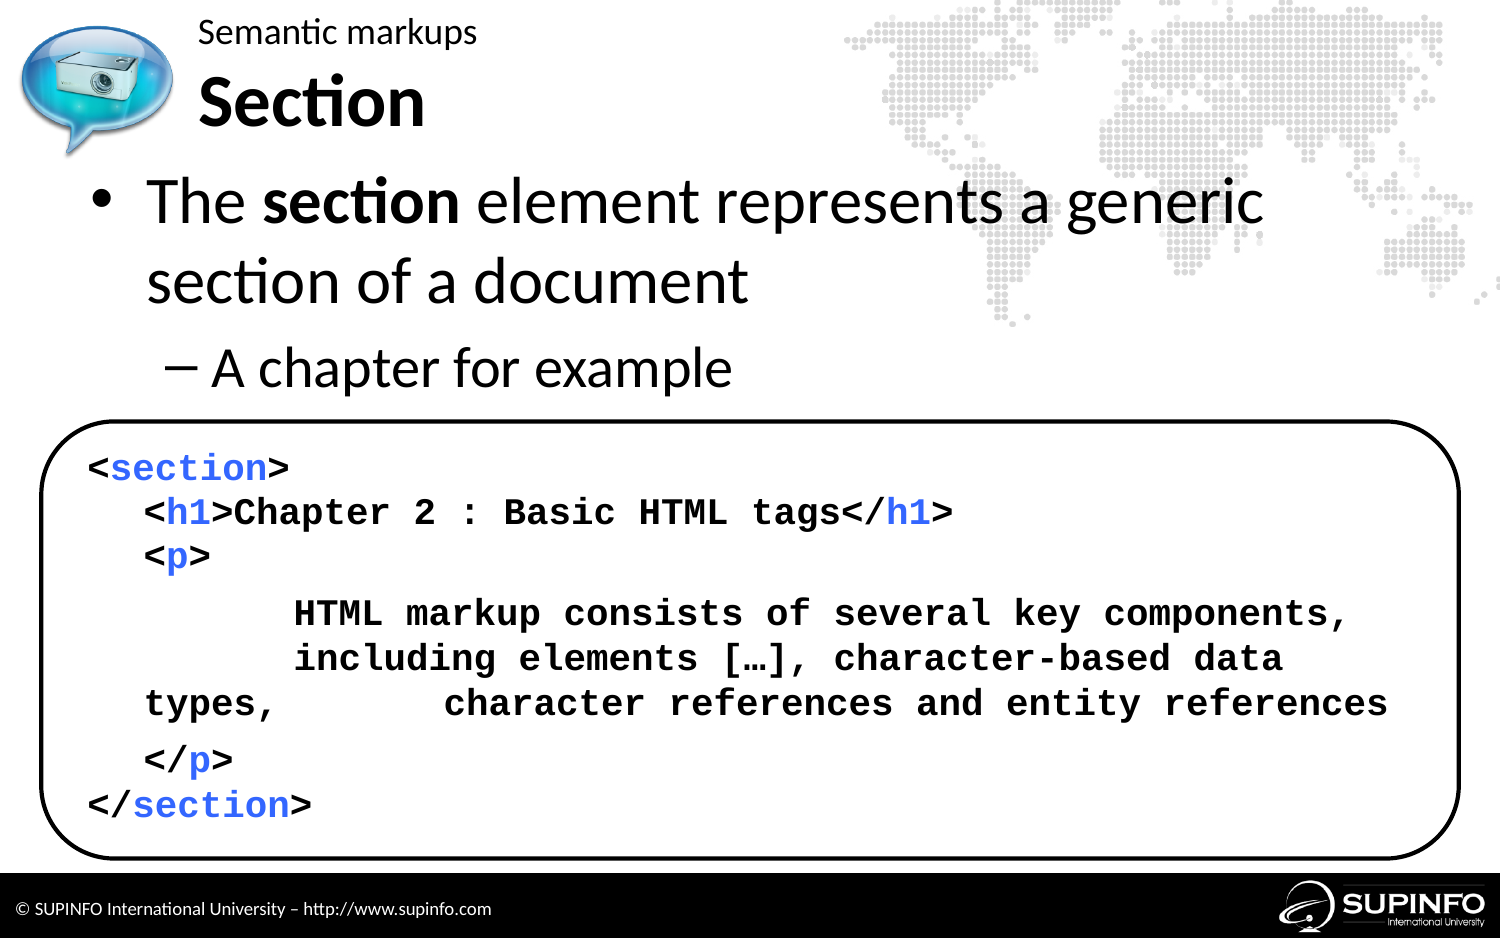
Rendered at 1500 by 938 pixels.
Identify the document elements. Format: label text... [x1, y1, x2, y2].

text_box Section [183, 56, 1459, 138]
picture [1269, 870, 1494, 938]
text_box Semantic markups [183, 0, 1459, 56]
picture [844, 0, 1500, 327]
list The section element represents a generic section of a document A chapter for example [74, 149, 1460, 477]
picture [17, 19, 179, 162]
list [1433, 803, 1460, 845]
text_box <section> <h1>Chapter 2 : Basic HTML tags</h1> <p> HTML markup consists of several key components, including elements […], character-based data types, character references and entity references </p> </section> [39, 419, 1461, 861]
